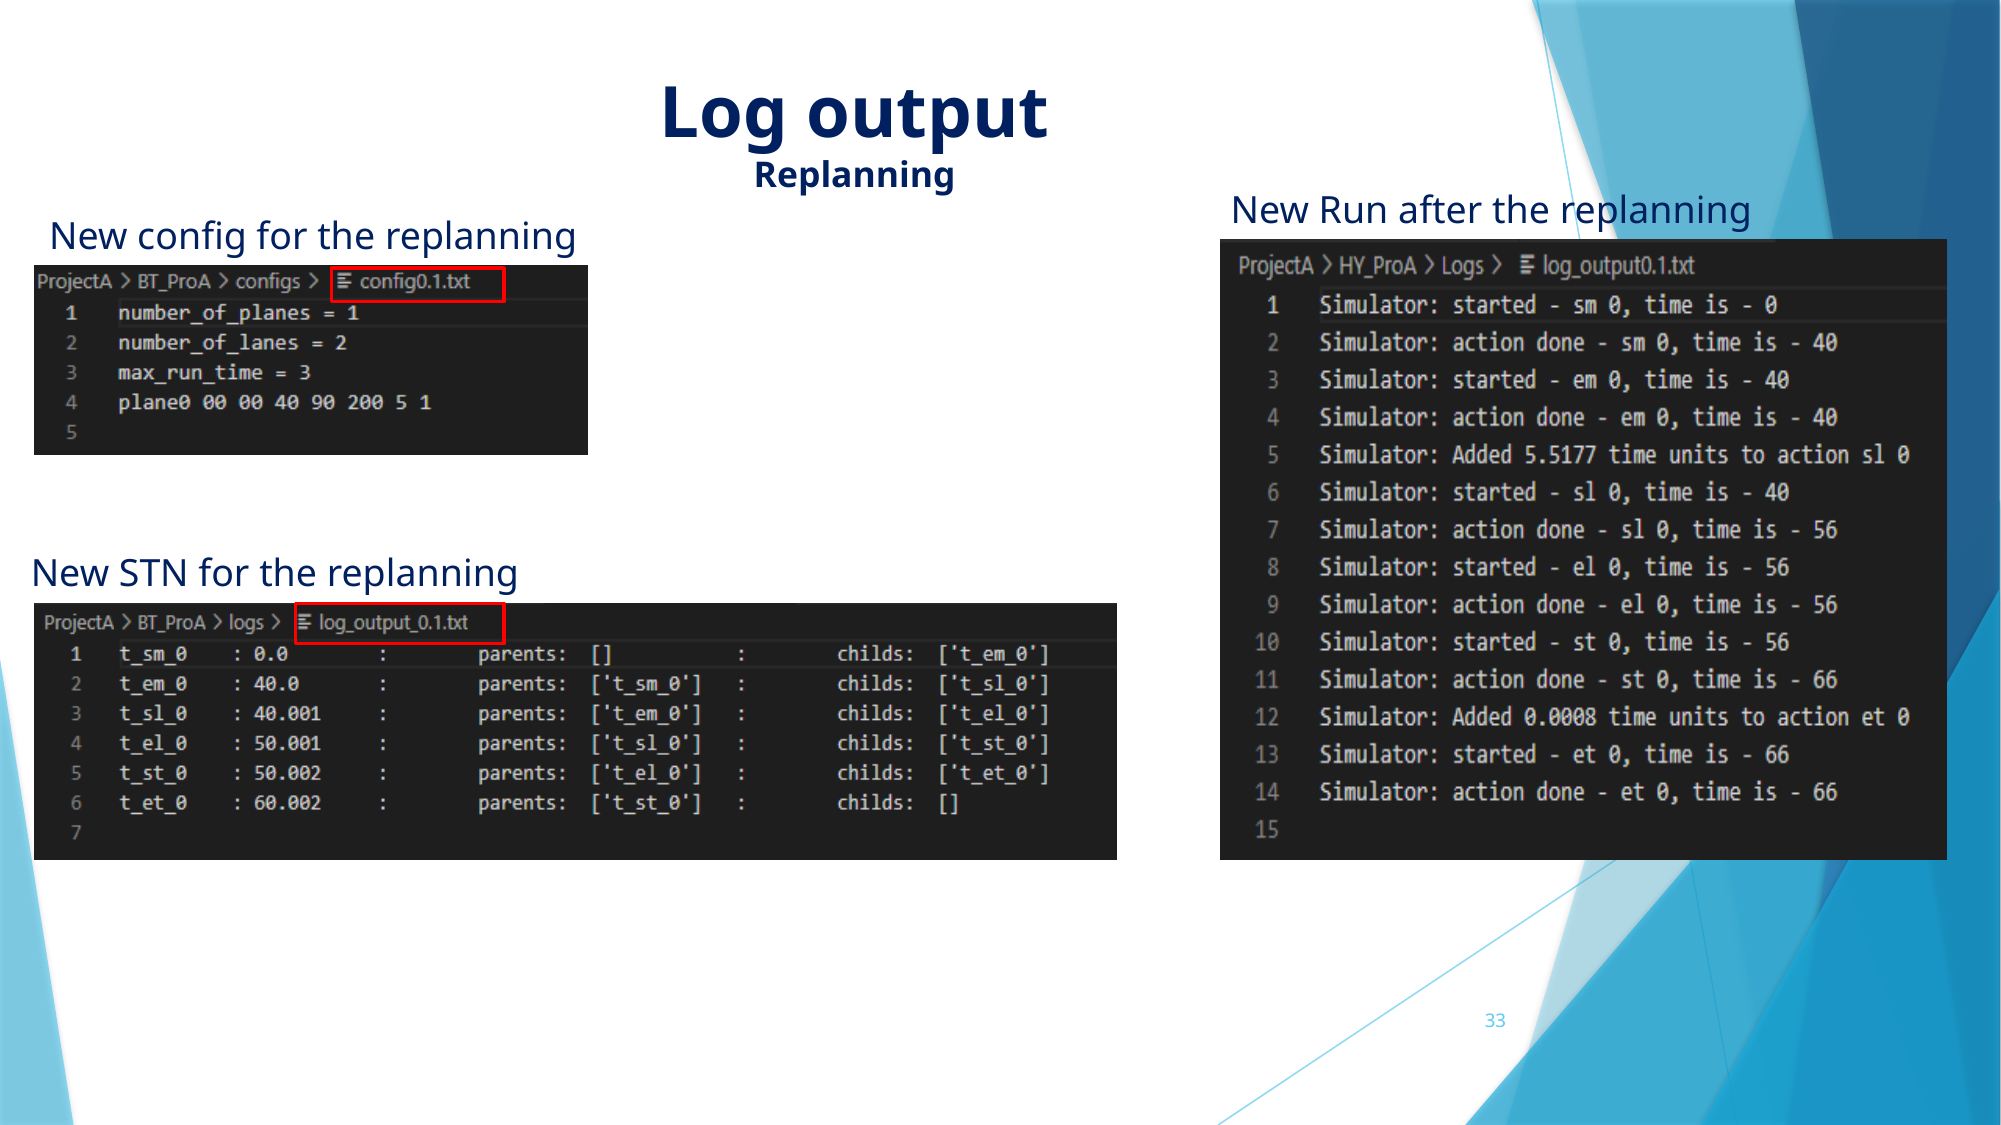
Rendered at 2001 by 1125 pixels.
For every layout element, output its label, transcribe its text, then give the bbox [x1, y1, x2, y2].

title Log output Replanning [149, 59, 1560, 202]
text_box New config for the replanning [24, 204, 593, 265]
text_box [33, 602, 1118, 861]
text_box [33, 264, 589, 455]
text_box New Run after the replanning [1206, 178, 1768, 239]
slide_number 33 [1409, 991, 1522, 1051]
picture [1219, 238, 1948, 861]
text_box New STN for the replanning [6, 541, 535, 602]
